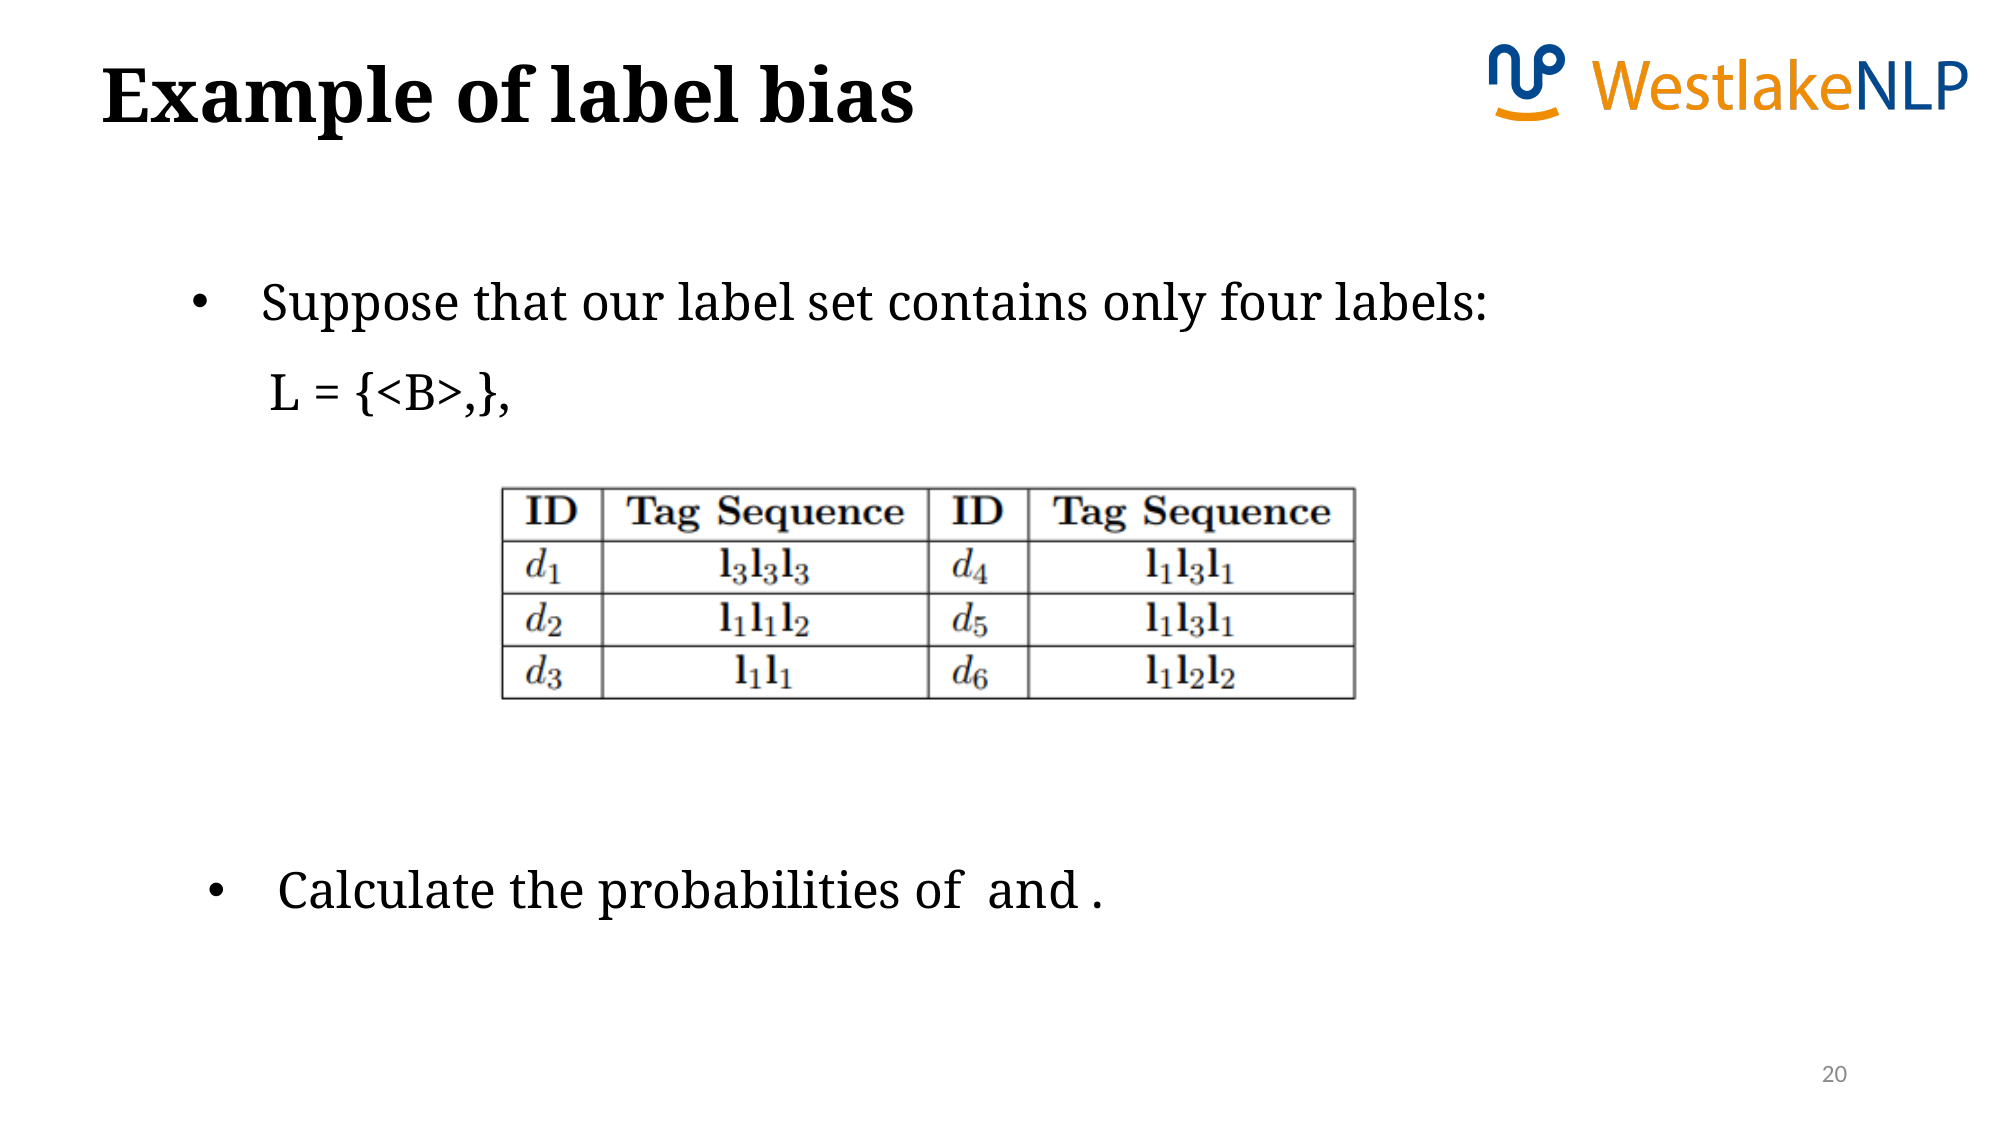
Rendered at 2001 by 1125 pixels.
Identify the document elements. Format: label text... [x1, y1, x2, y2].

picture [484, 465, 1373, 727]
picture [1459, 0, 2000, 170]
slide_number 20 [1412, 1042, 1863, 1103]
text_box Example of label bias [86, 40, 1327, 146]
